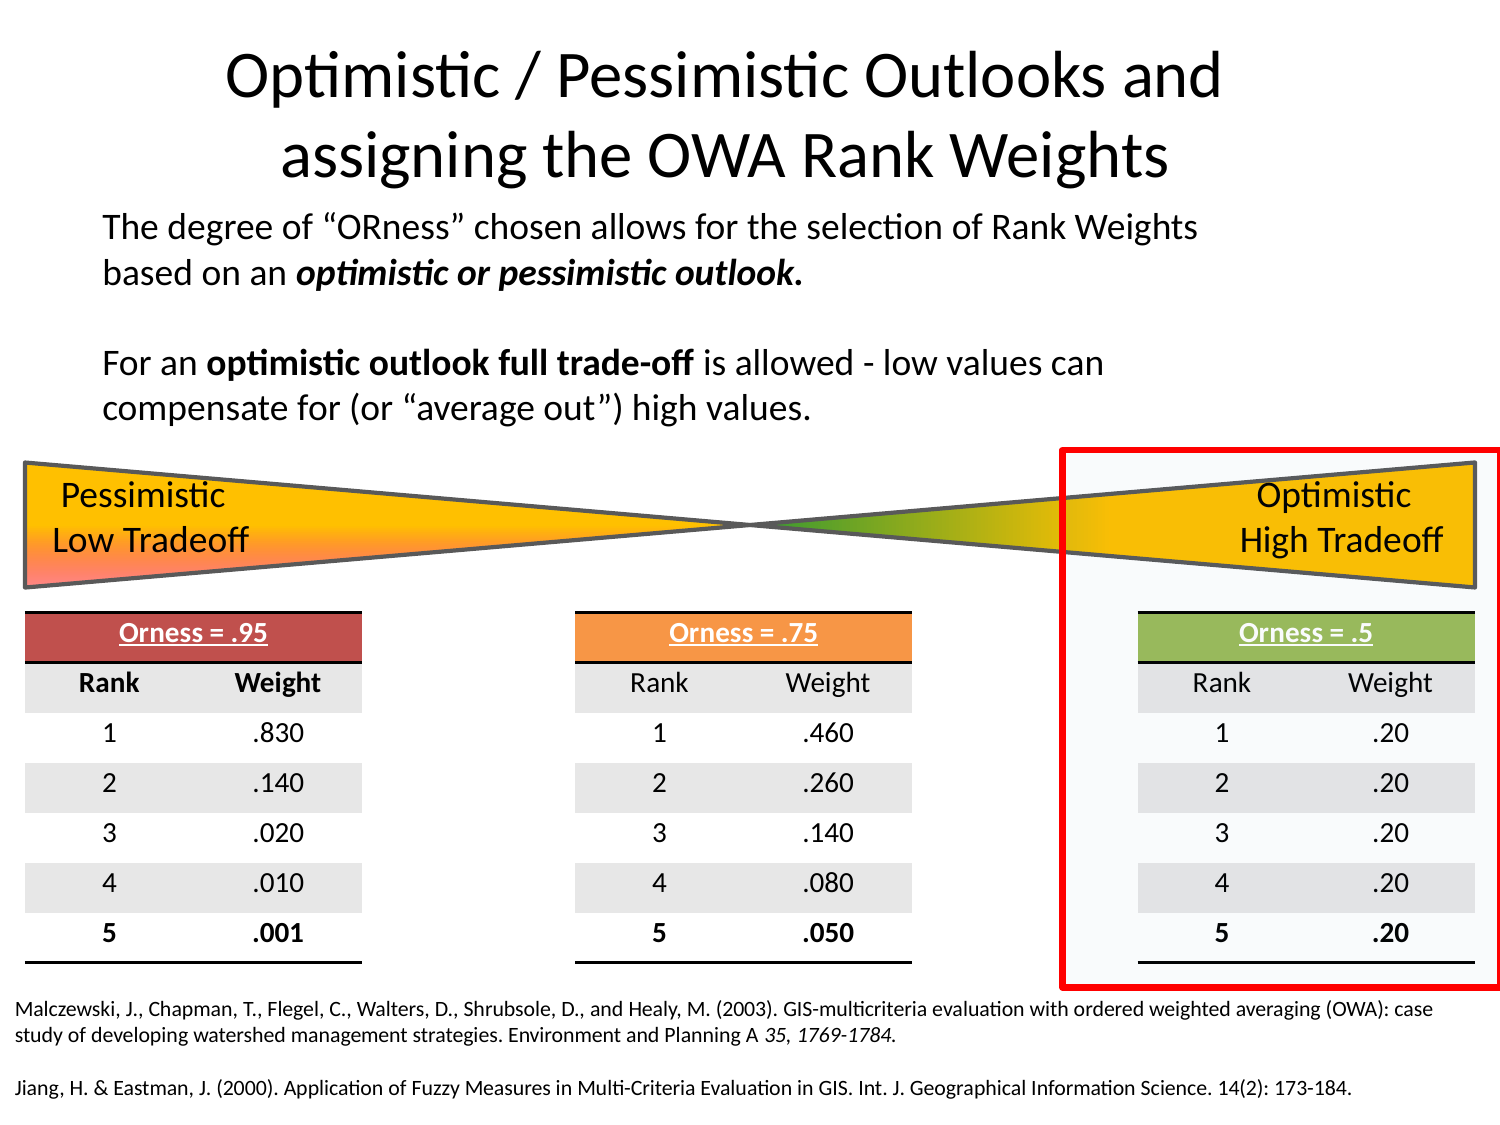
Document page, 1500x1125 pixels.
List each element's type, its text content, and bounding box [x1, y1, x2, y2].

table_cell .001 [194, 913, 362, 961]
table_cell .050 [744, 913, 912, 961]
text_box [751, 496, 1060, 554]
table_cell 4 [575, 863, 744, 913]
table_cell 2 [575, 763, 744, 813]
title Optimistic / Pessimistic Outlooks and assigning the OWA Rank Weights [112, 0, 1338, 225]
table_cell Weight [194, 664, 362, 713]
table_cell .460 [744, 713, 912, 763]
text_box Malczewski, J., Chapman, T., Flegel, C., Walters, D., Shrubsole, D., and Healy, M. (2003). GIS-multicriteria evaluation with ordered weighted averaging (OWA): case study of developing watershed management strategies. Environment and Planning A 35, 1769-1784. Jiang, H. & Eastman, J. (2000). Application of Fuzzy Measures in Multi-Criteria Evaluation in GIS. Int. J. Geographical Information Science. 14(2): 173-184. [0, 987, 1500, 1125]
text_box The degree of “ORness” chosen allows for the selection of Rank Weights based on an optimistic or pessimistic outlook. For an optimistic outlook full trade-off is allowed - low values can compensate for (or “average out”) high values. [87, 195, 1300, 435]
table_cell 1 [25, 713, 194, 763]
table_cell 5 [25, 913, 194, 961]
table_cell .140 [194, 763, 362, 813]
text_box [1060, 448, 1500, 989]
table_cell 1 [575, 713, 744, 763]
table_cell Rank [575, 664, 744, 713]
text_box [513, 502, 753, 548]
table_header Orness = .95 [25, 614, 362, 661]
table_cell 3 [575, 813, 744, 863]
table_cell .080 [744, 863, 912, 913]
table_cell 3 [25, 813, 194, 863]
table_cell .010 [194, 863, 362, 913]
table_cell 4 [25, 863, 194, 913]
table_cell 2 [25, 763, 194, 813]
table_header Orness = .75 [575, 614, 912, 661]
table_cell .830 [194, 713, 362, 763]
table_cell .140 [744, 813, 912, 863]
table_cell 5 [575, 913, 744, 961]
text_box [22, 460, 91, 590]
table_cell .020 [194, 813, 362, 863]
table_cell Weight [744, 664, 912, 713]
text_box Pessimistic Low Tradeoff [37, 462, 513, 584]
table_cell .260 [744, 763, 912, 813]
table_cell Rank [25, 664, 194, 713]
